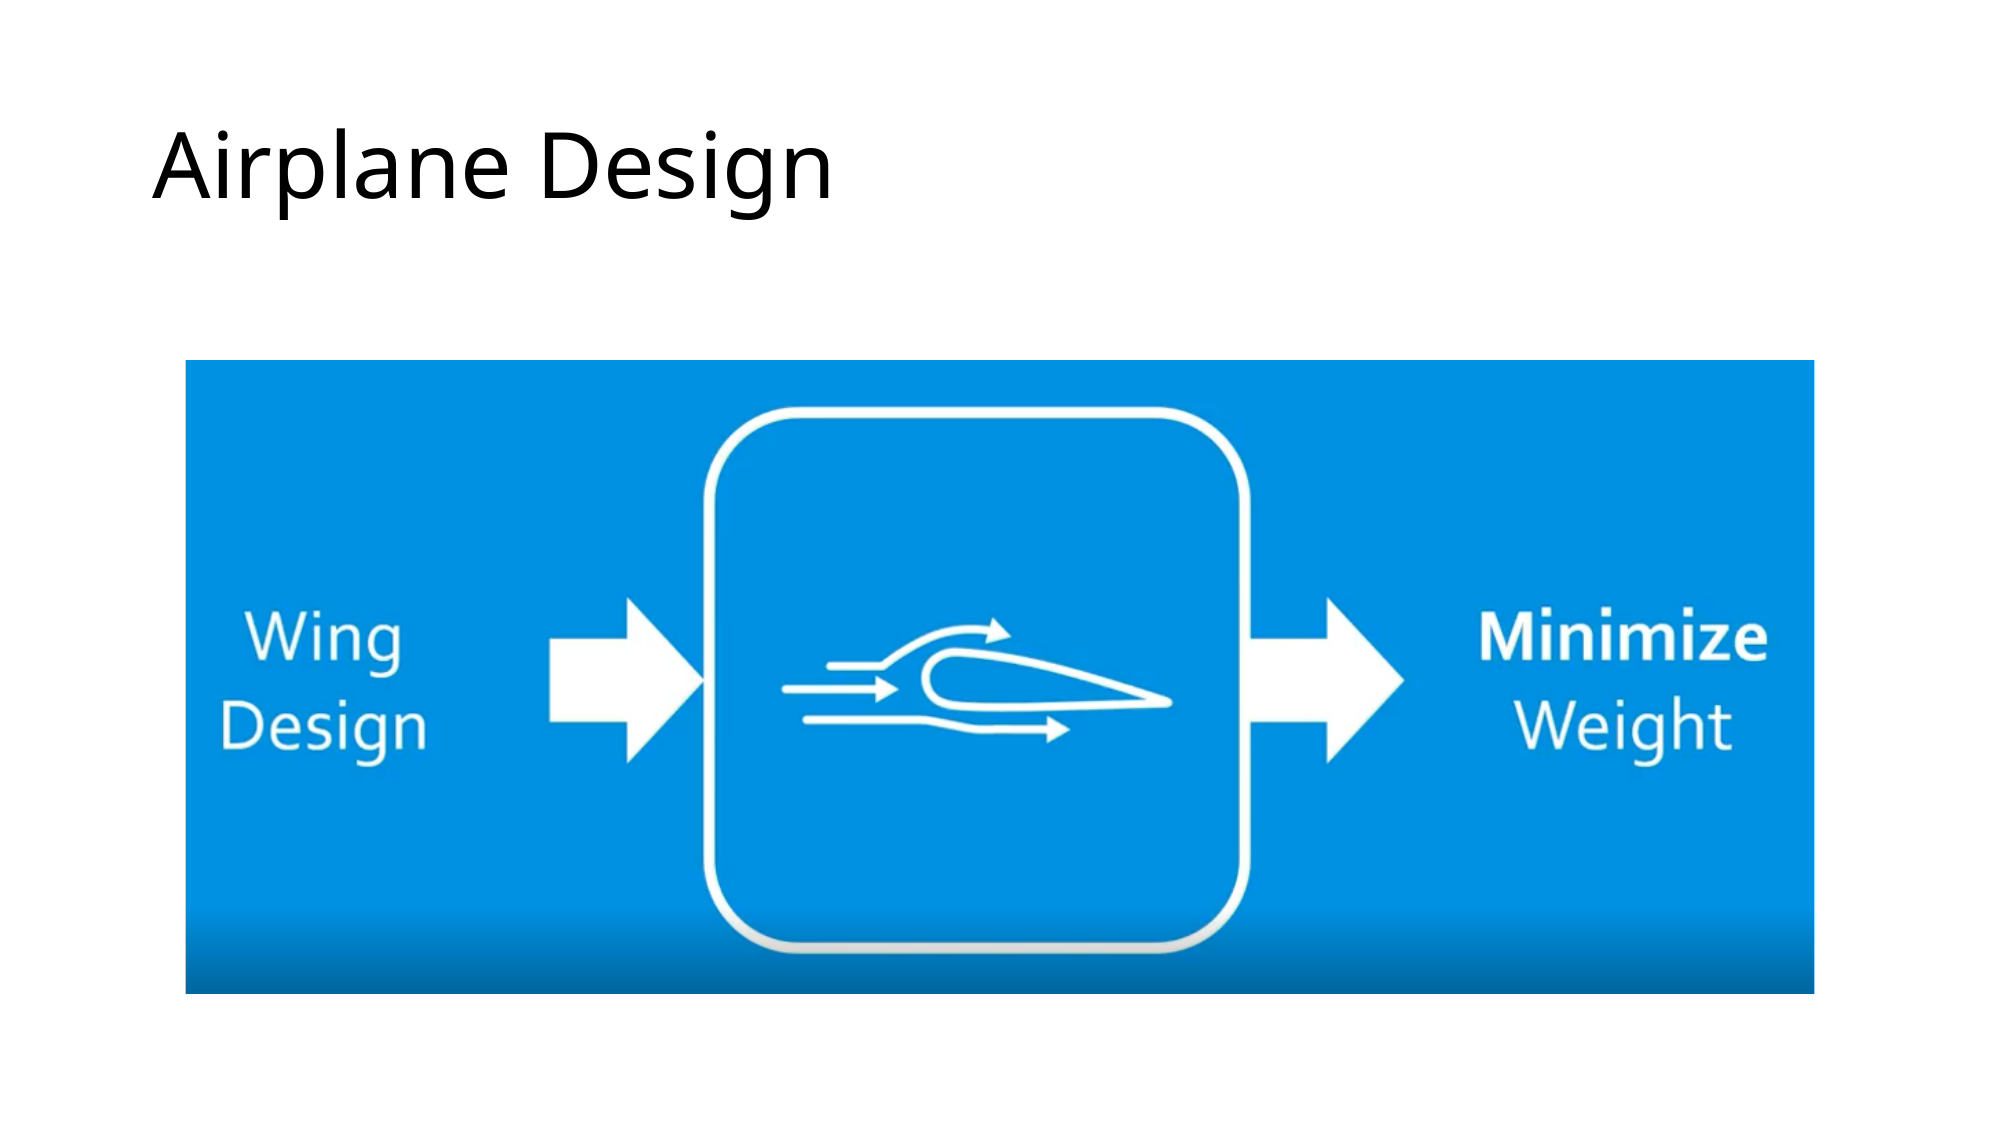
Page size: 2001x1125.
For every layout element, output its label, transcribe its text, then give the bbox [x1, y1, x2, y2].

title Airplane Design [137, 59, 1863, 278]
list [185, 359, 1815, 994]
